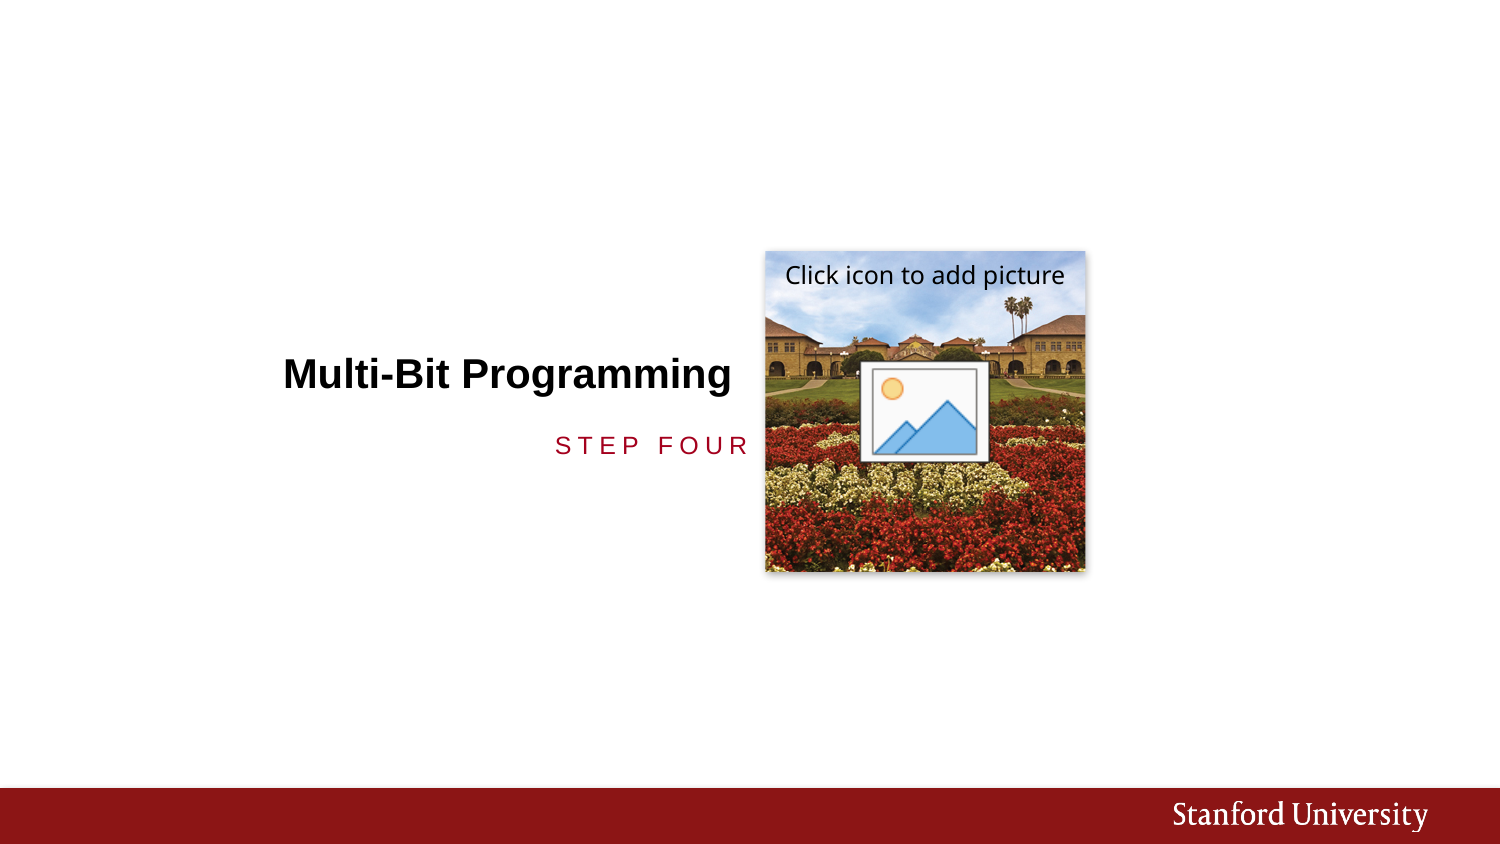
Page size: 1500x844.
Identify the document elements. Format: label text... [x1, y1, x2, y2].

list Step Four [263, 421, 748, 575]
title Multi-Bit Programming [263, 252, 748, 405]
picture [765, 251, 1086, 573]
